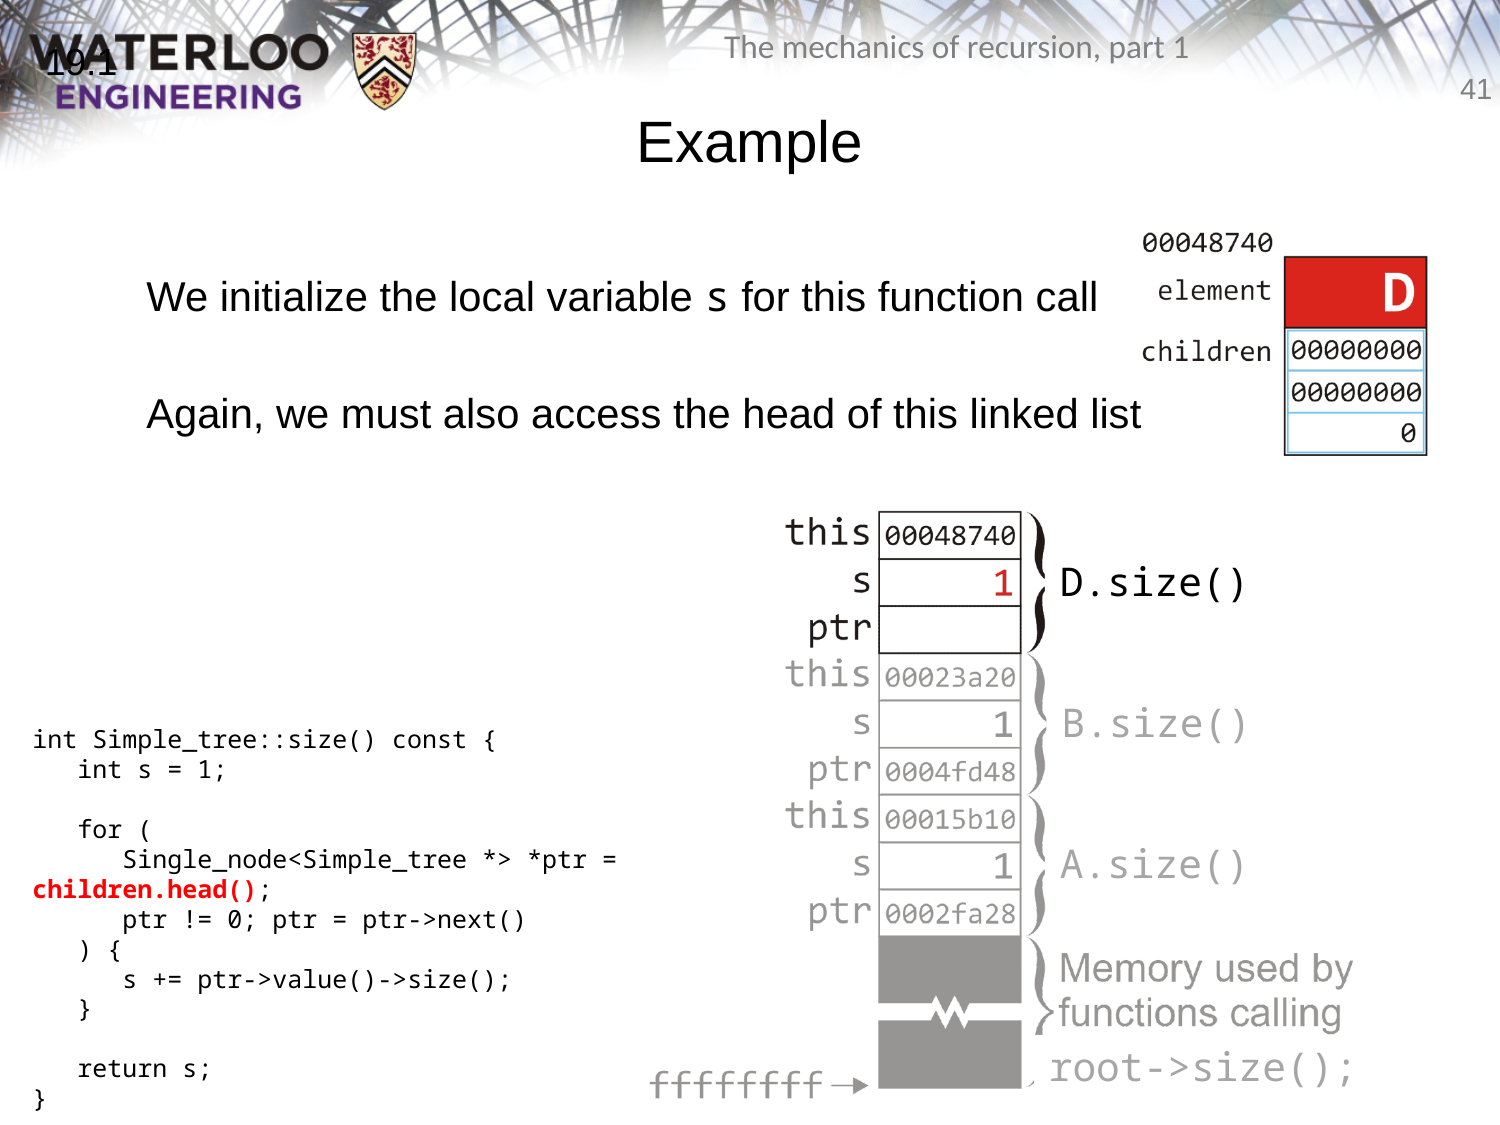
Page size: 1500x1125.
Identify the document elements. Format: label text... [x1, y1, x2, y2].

picture [0, 0, 1500, 1125]
title Example [74, 44, 1426, 233]
list We initialize the local variable s for this function call Again, we must also access the head of this linked list [74, 262, 638, 716]
text_box 19.1 [30, 30, 133, 91]
text_box int Simple_tree::size() const { int s = 1; for ( Single_node<Simple_tree *> *ptr = children.head(); ptr != 0; ptr = ptr->next() ) { s += ptr->value()->size(); } return s; } [17, 716, 845, 1121]
